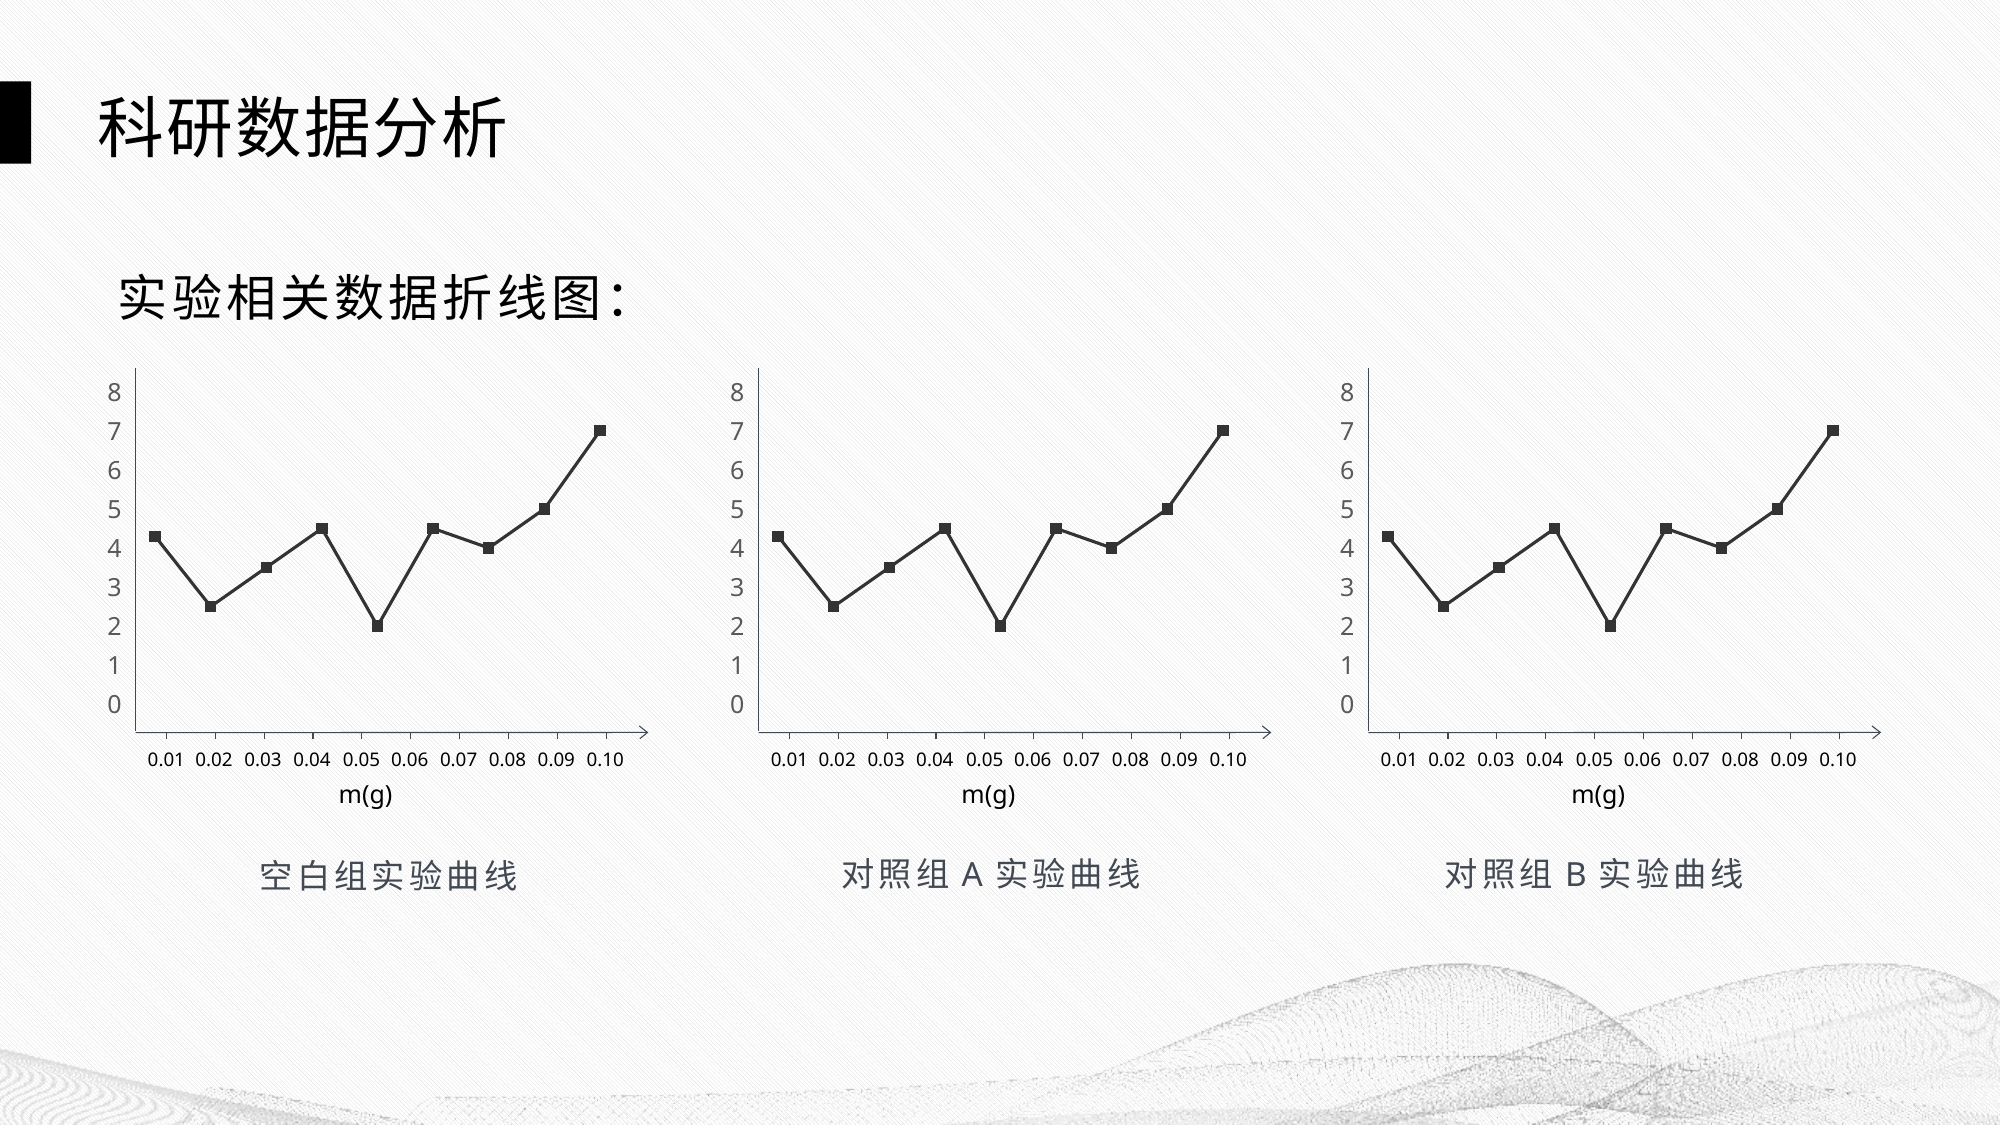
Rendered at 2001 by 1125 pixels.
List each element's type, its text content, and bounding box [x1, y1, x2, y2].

text_box [0, 80, 32, 165]
chart [96, 367, 639, 729]
chart [719, 367, 1262, 729]
text_box 对照组A实验曲线 [734, 838, 755, 846]
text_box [1365, 725, 1881, 848]
text_box 对照组B实验曲线 [1337, 838, 1365, 846]
chart [1329, 367, 1872, 729]
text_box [132, 725, 648, 848]
text_box 科研数据分析 [83, 78, 961, 174]
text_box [755, 725, 1271, 848]
picture [0, 846, 2000, 1125]
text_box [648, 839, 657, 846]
text_box 实验相关数据折线图： [103, 247, 1318, 406]
